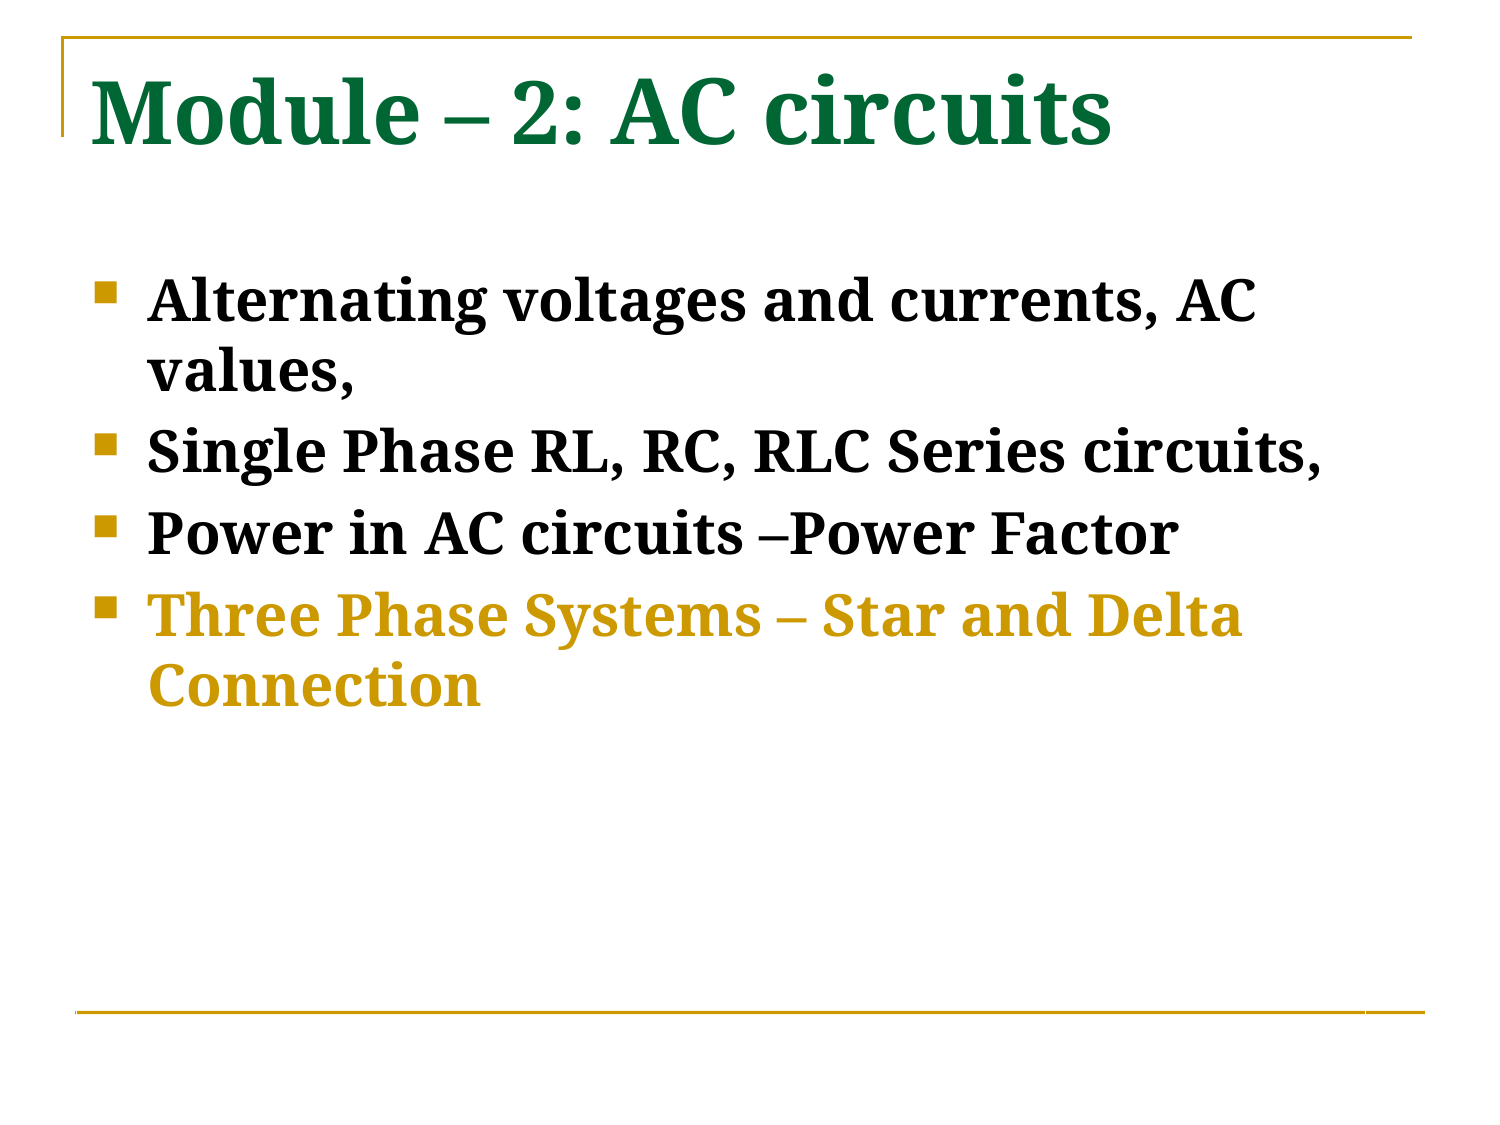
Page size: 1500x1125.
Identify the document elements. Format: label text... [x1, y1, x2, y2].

list Alternating voltages and currents, AC values, Single Phase RL, RC, RLC Series circuits, Power in AC circuits –Power Factor Three Phase Systems – Star and Delta Connection [76, 255, 1366, 1016]
title Module – 2: AC circuits [75, 45, 1425, 233]
